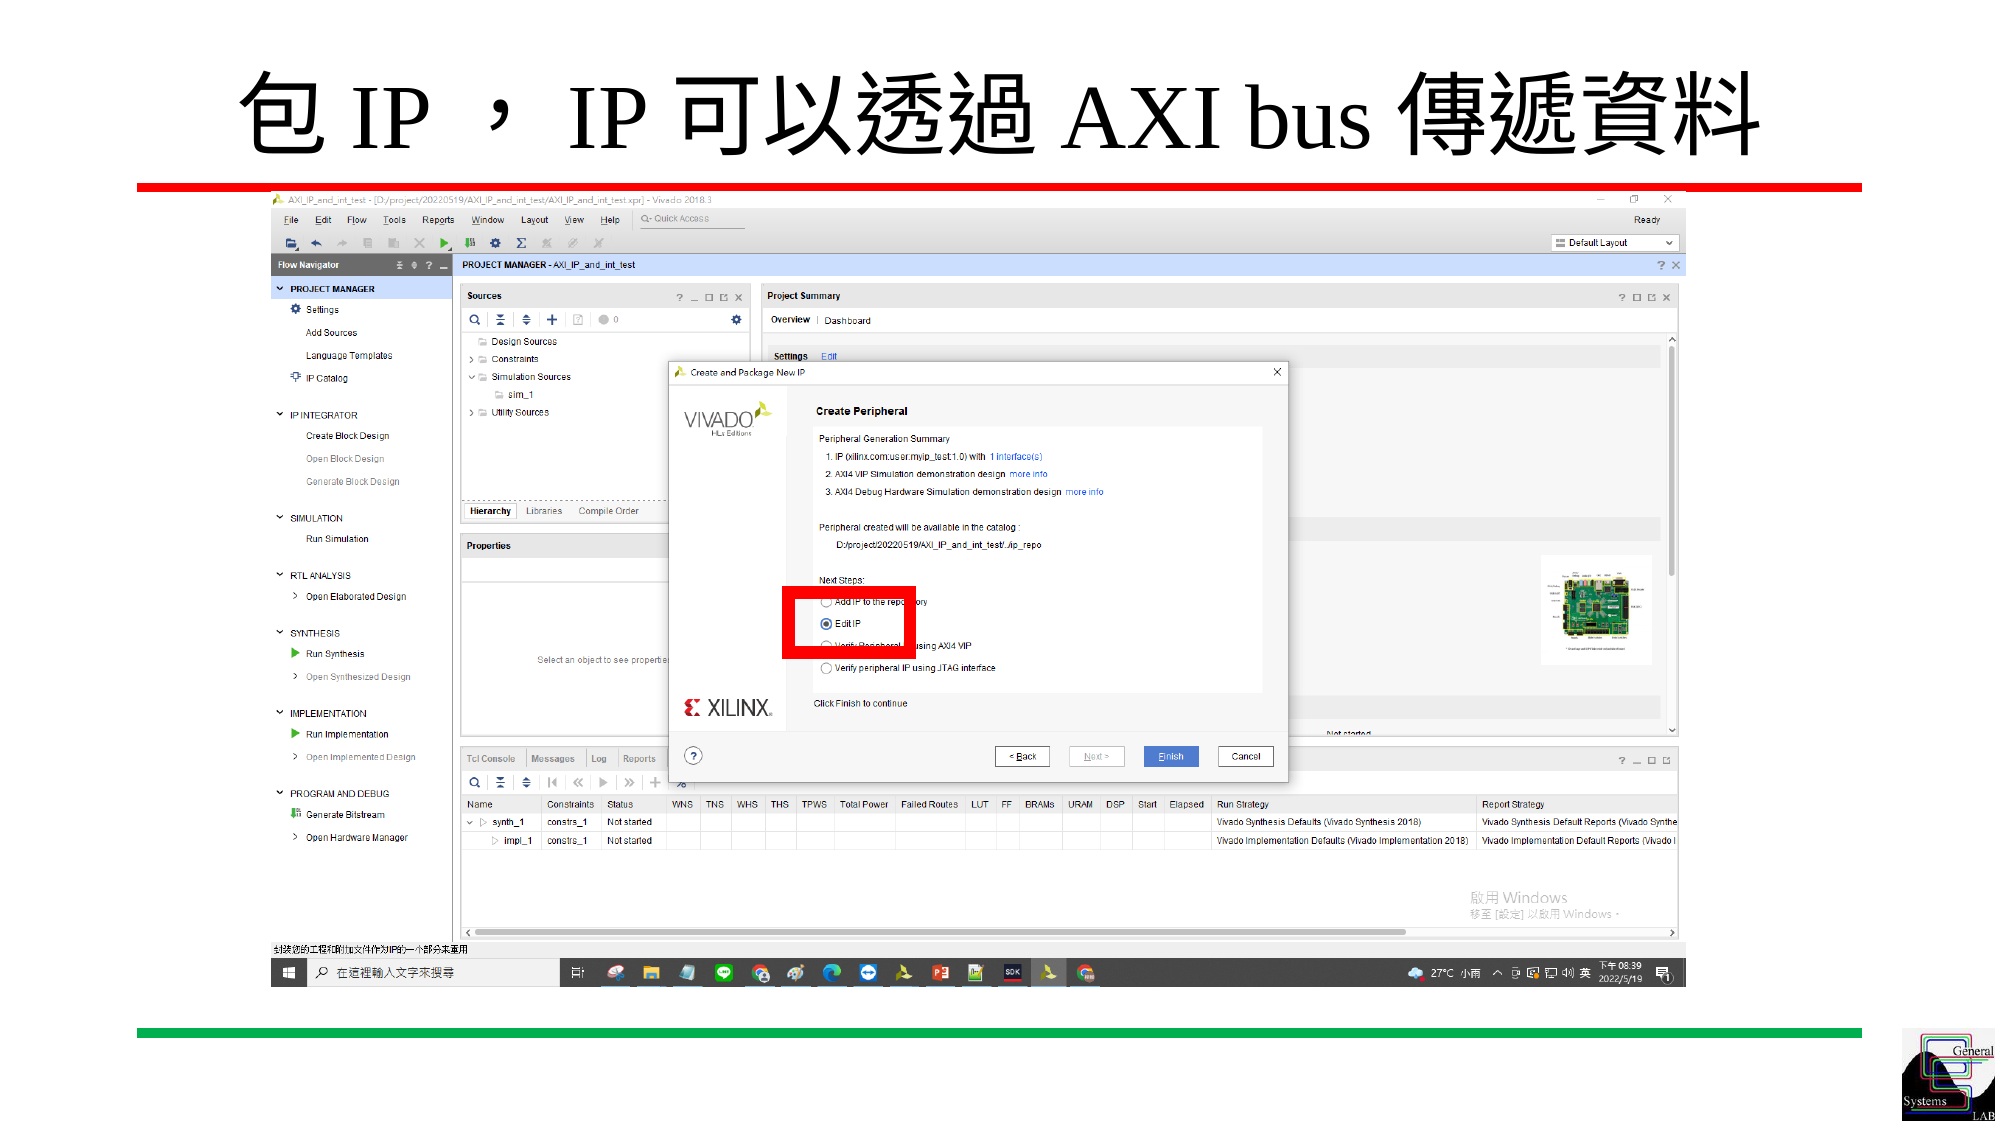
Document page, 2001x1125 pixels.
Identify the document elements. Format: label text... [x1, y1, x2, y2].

picture [271, 191, 1686, 987]
title 包IP，IP可以透過AXI bus傳遞資料 [137, 59, 1863, 178]
picture [1902, 1028, 1995, 1121]
